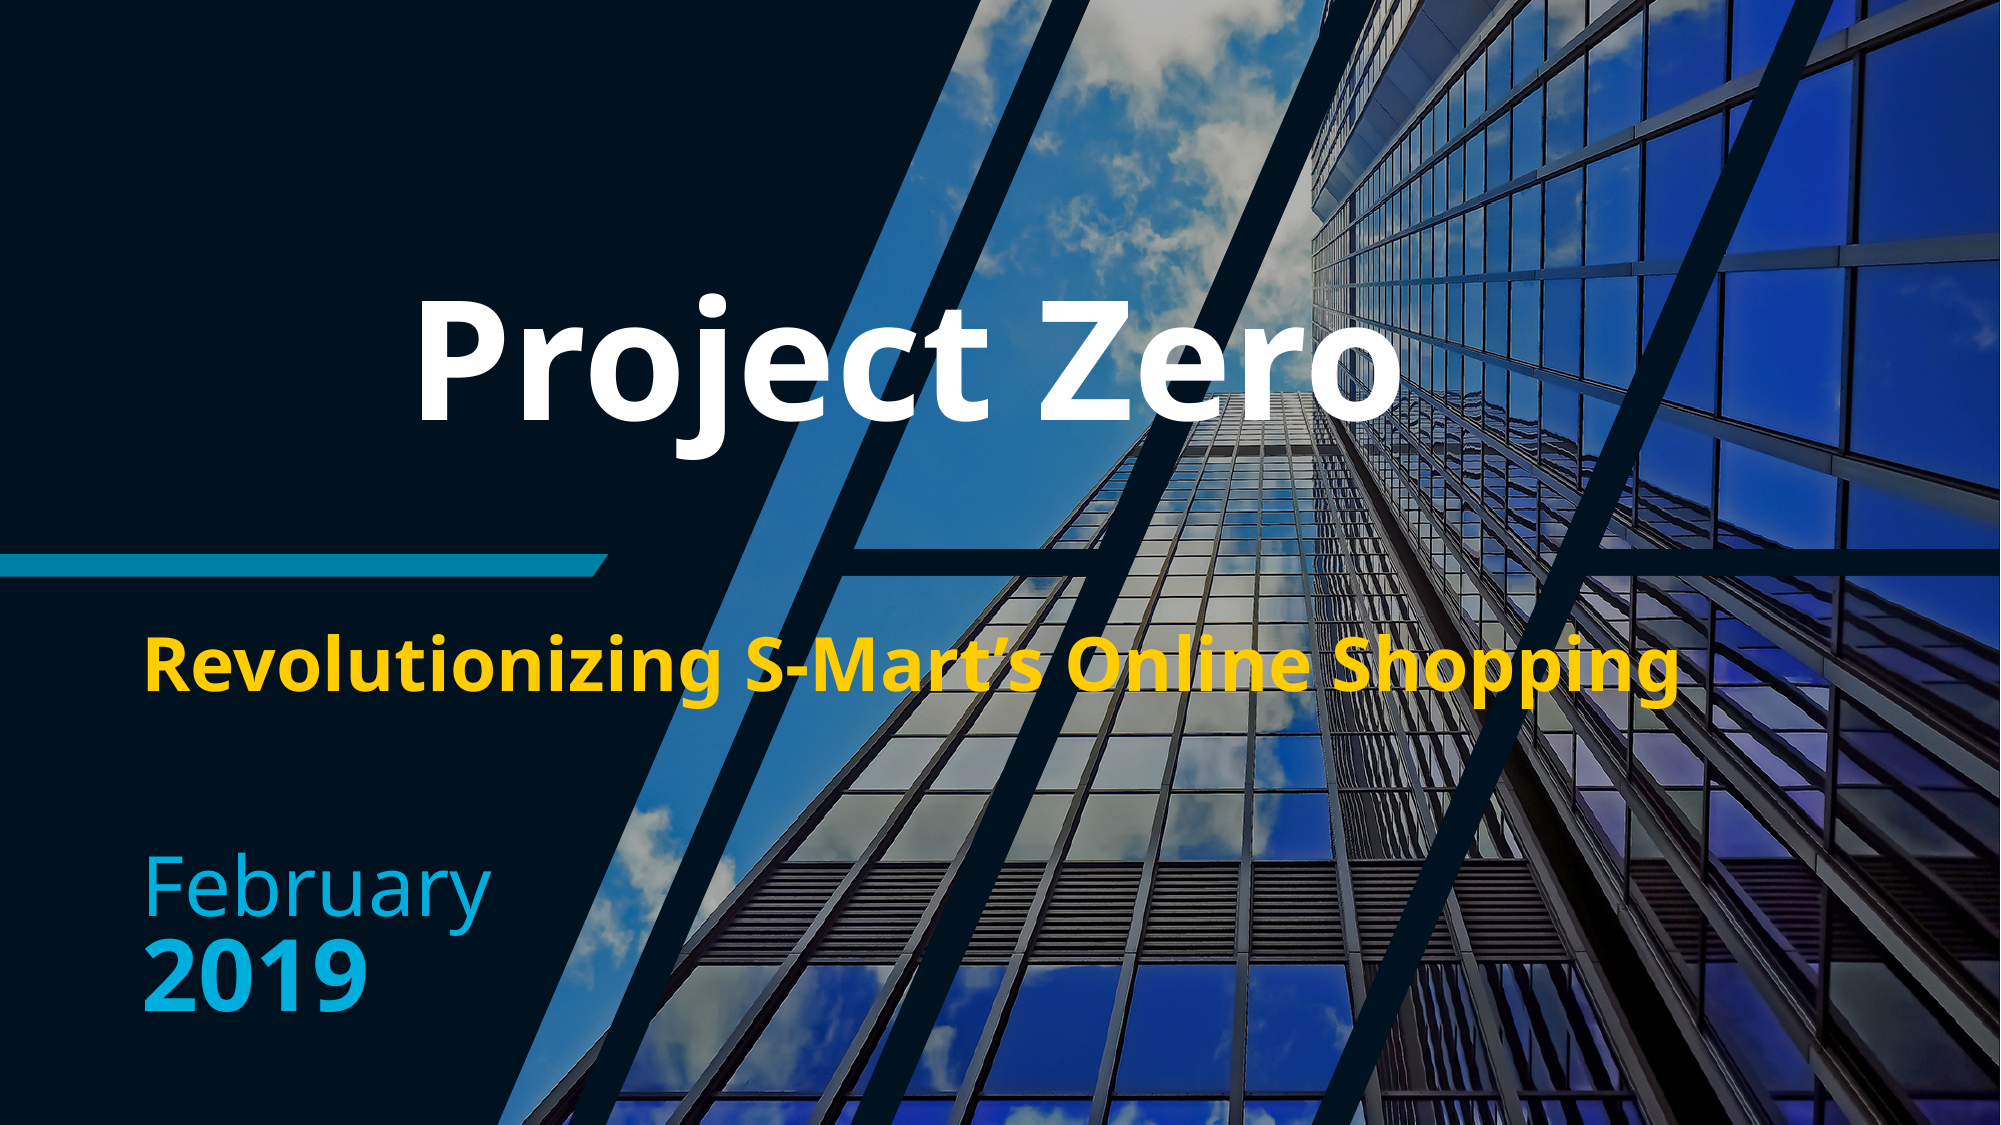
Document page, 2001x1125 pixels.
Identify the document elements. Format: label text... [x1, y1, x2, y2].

list 2019 [126, 917, 497, 971]
list Revolutionizing S-Mart’s Online Shopping [126, 619, 497, 800]
list February [126, 837, 497, 891]
picture [497, 0, 2000, 1125]
title Project Zero [126, 179, 497, 554]
